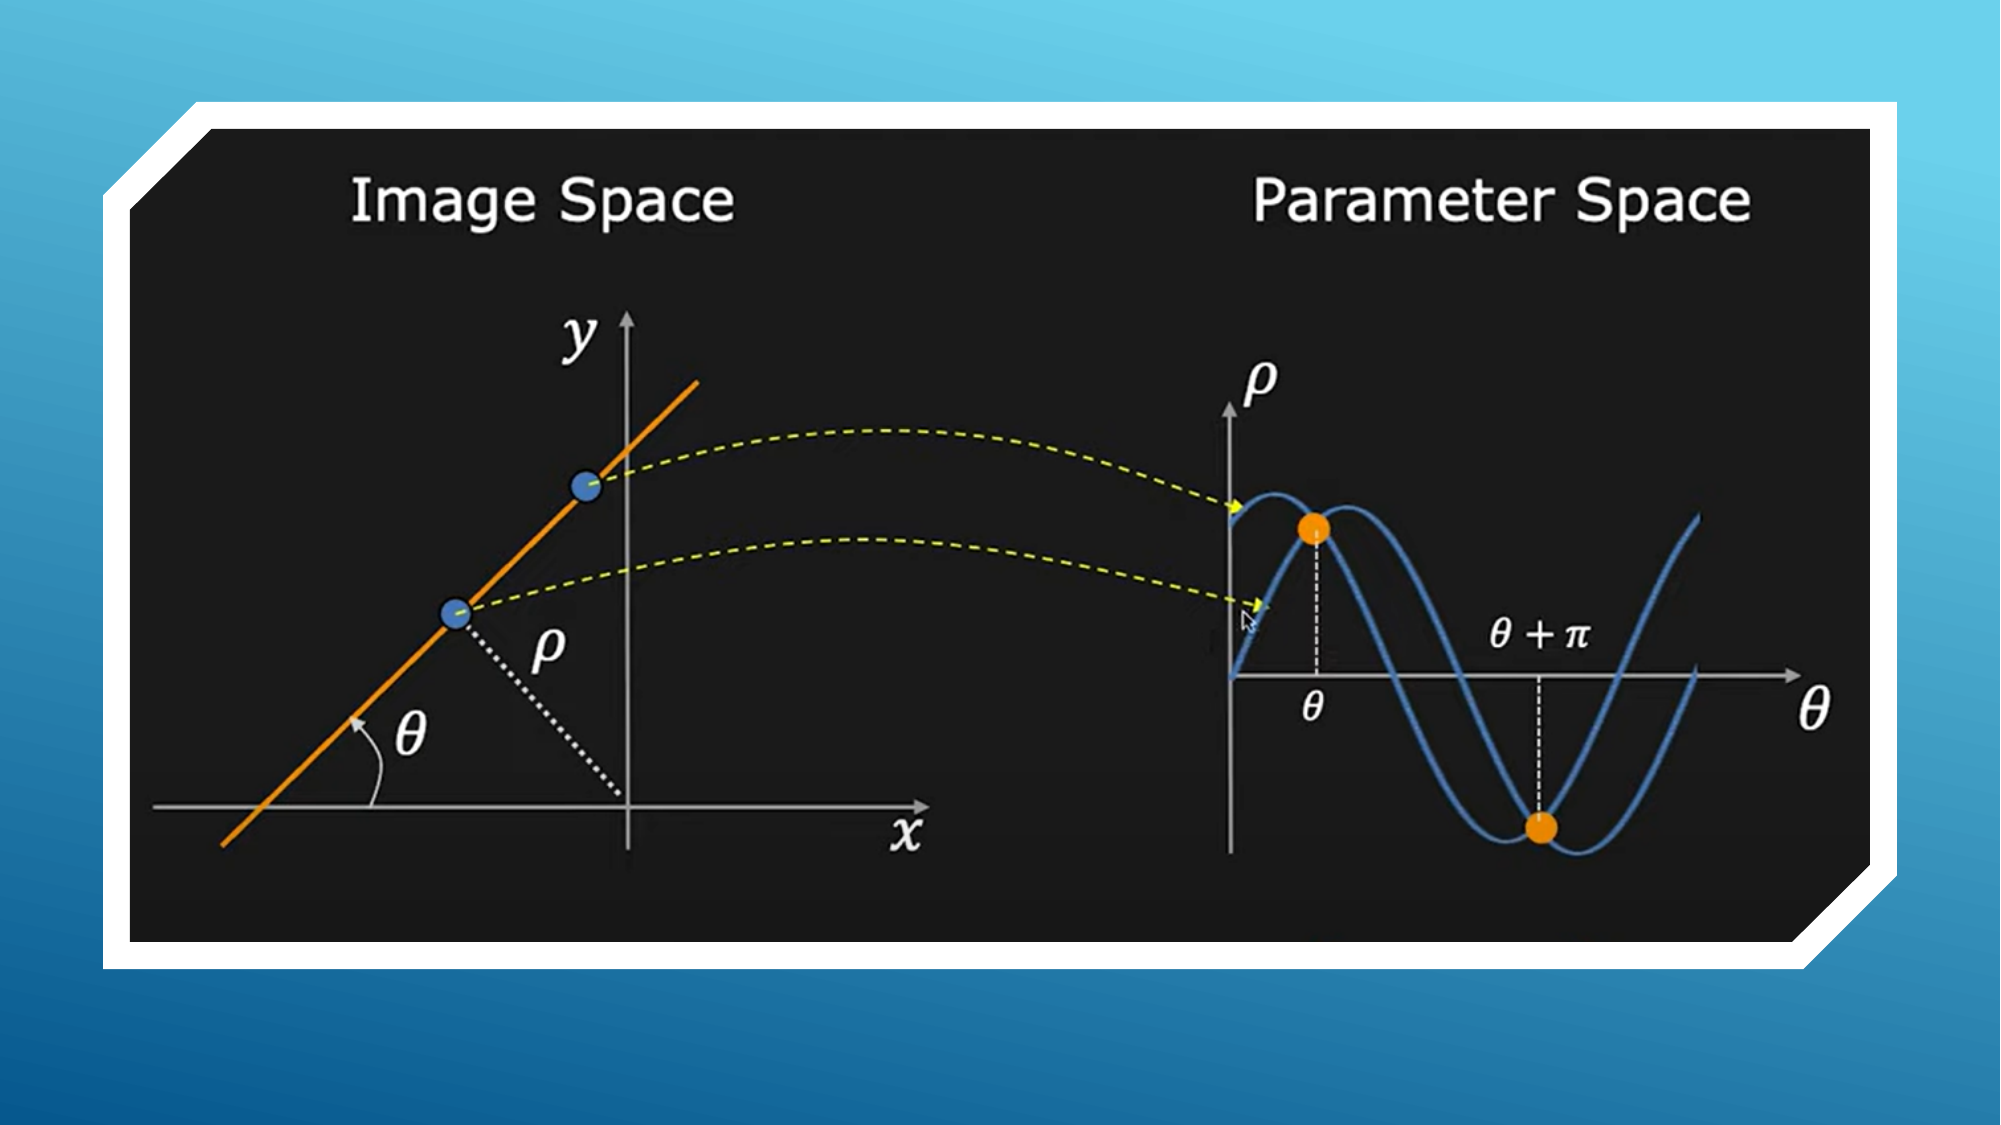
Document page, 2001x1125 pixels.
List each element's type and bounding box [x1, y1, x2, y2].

text_box [0, 0, 2000, 1125]
text_box [168, 100, 1899, 485]
text_box [101, 167, 1510, 971]
picture [129, 128, 1871, 943]
text_box [1510, 485, 2000, 1013]
